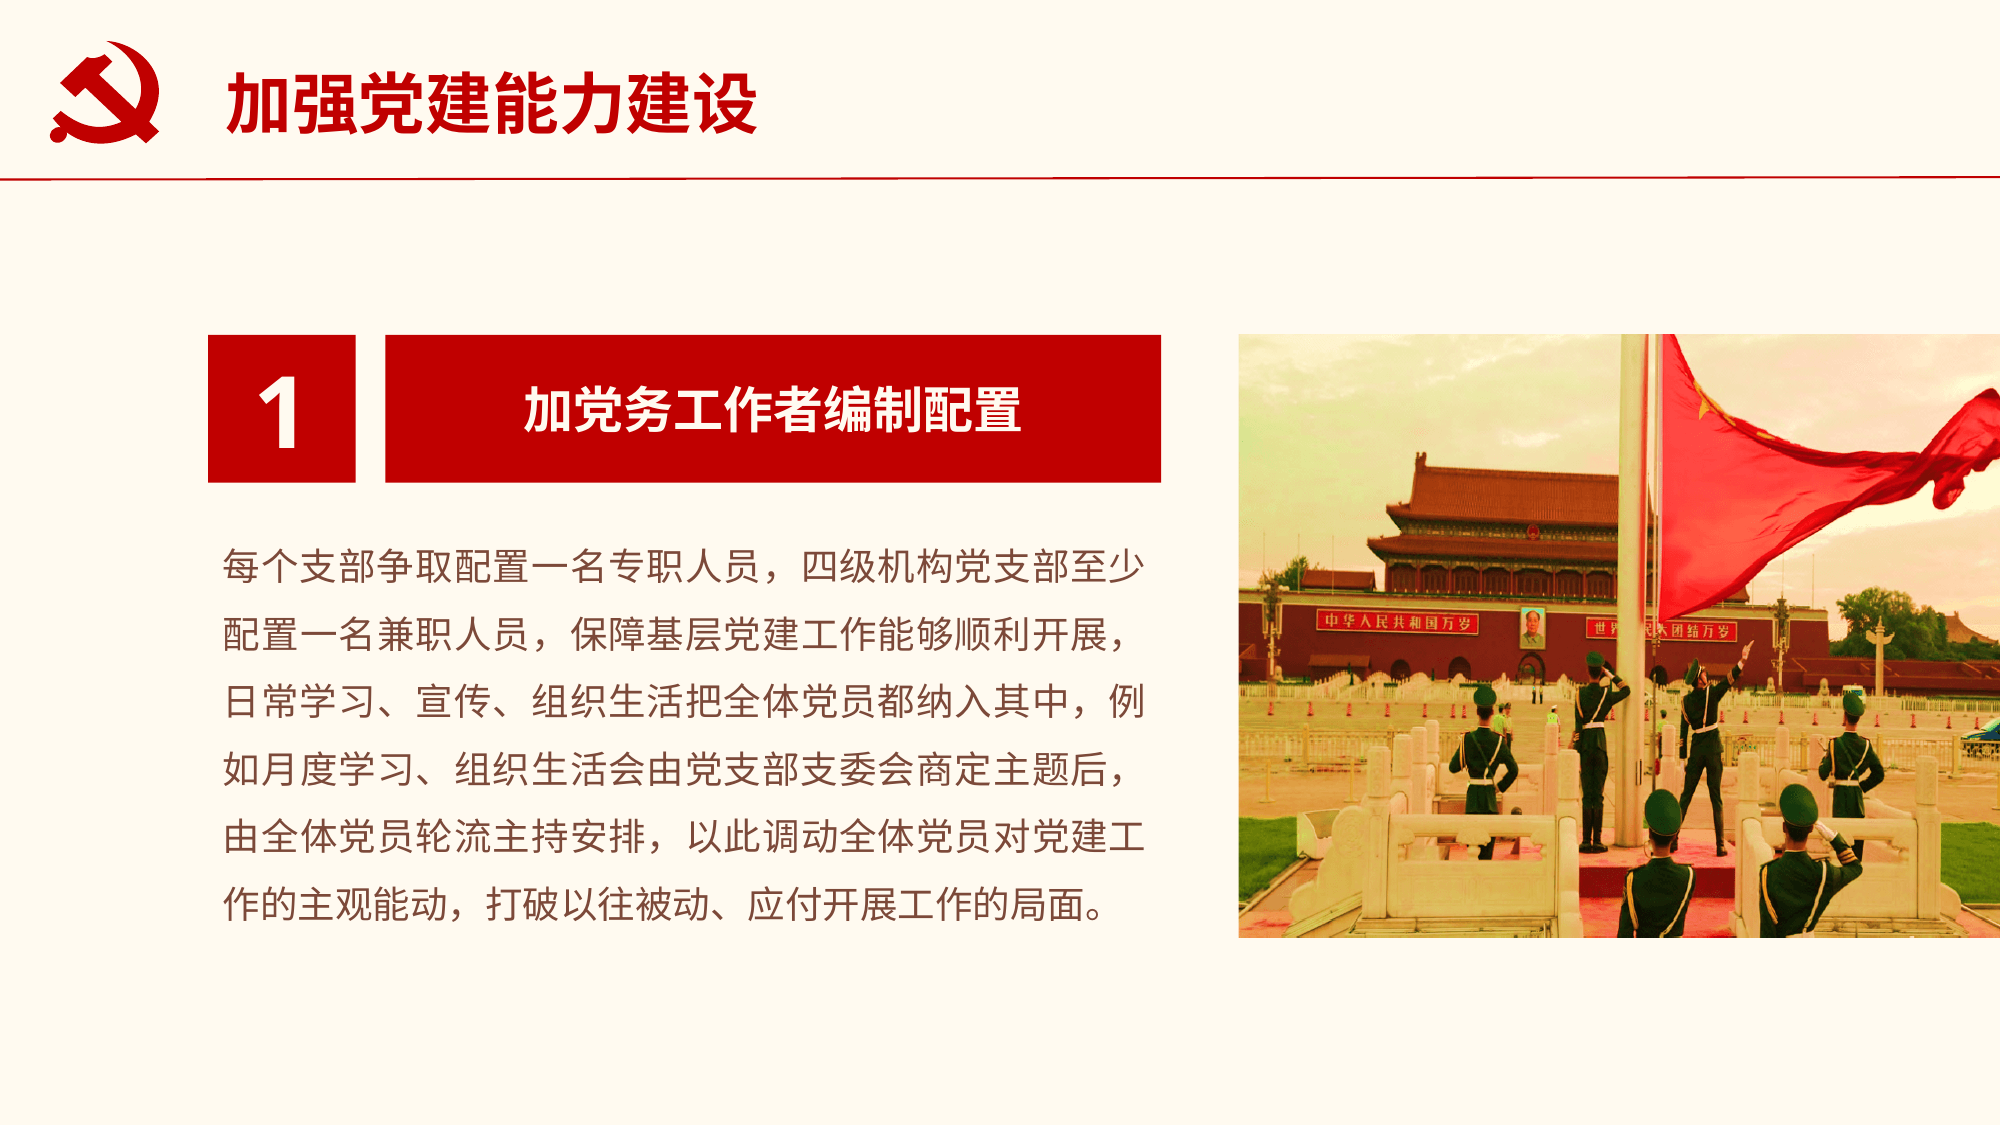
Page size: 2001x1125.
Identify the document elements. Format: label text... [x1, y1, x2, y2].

text_box [1238, 334, 2000, 939]
text_box 加党务工作者编制配置 [384, 334, 1162, 484]
text_box 1 [207, 334, 357, 484]
text_box 加强党建能力建设 [210, 54, 775, 149]
text_box 每个支部争取配置一名专职人员，四级机构党支部至少配置一名兼职人员，保障基层党建工作能够顺利开展，日常学习、宣传、组织生活把全体党员都纳入其中，例如月度学习、组织生活会由党支部支委会商定主题后，由全体党员轮流主持安排，以此调动全体党员对党建工作的主观能动，打破以往被动、应付开展工作的局面。 [208, 513, 1162, 934]
